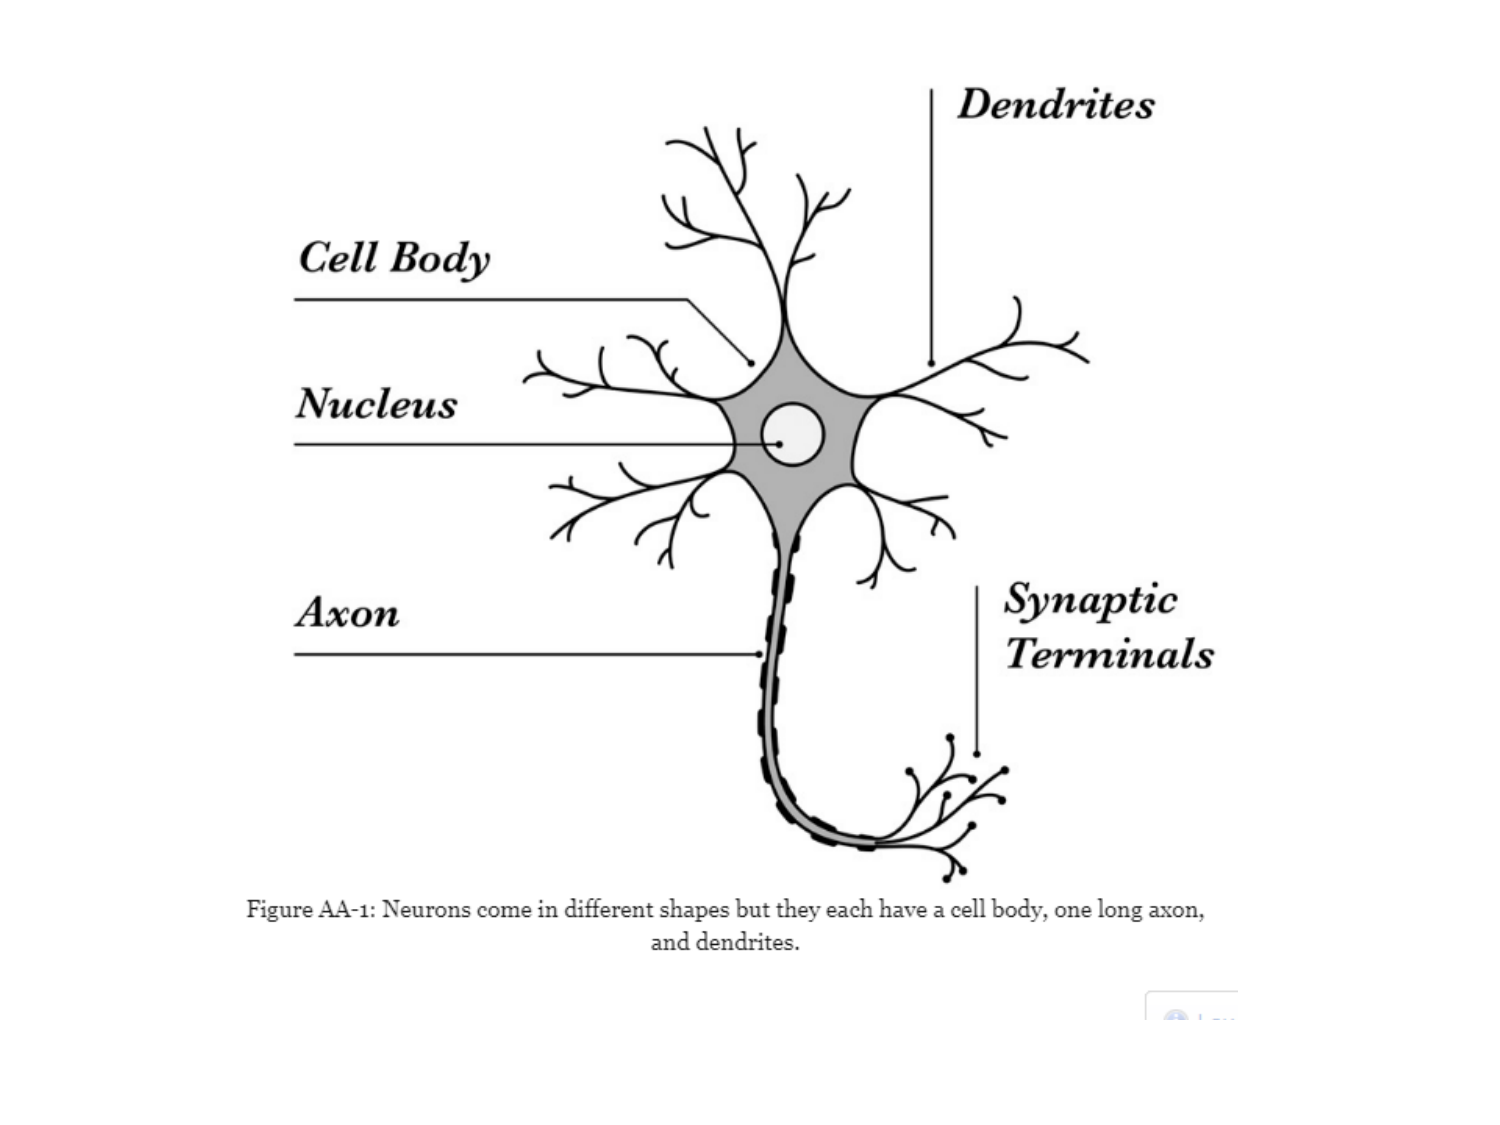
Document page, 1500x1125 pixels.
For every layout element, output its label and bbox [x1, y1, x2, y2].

picture [224, 49, 1239, 1021]
